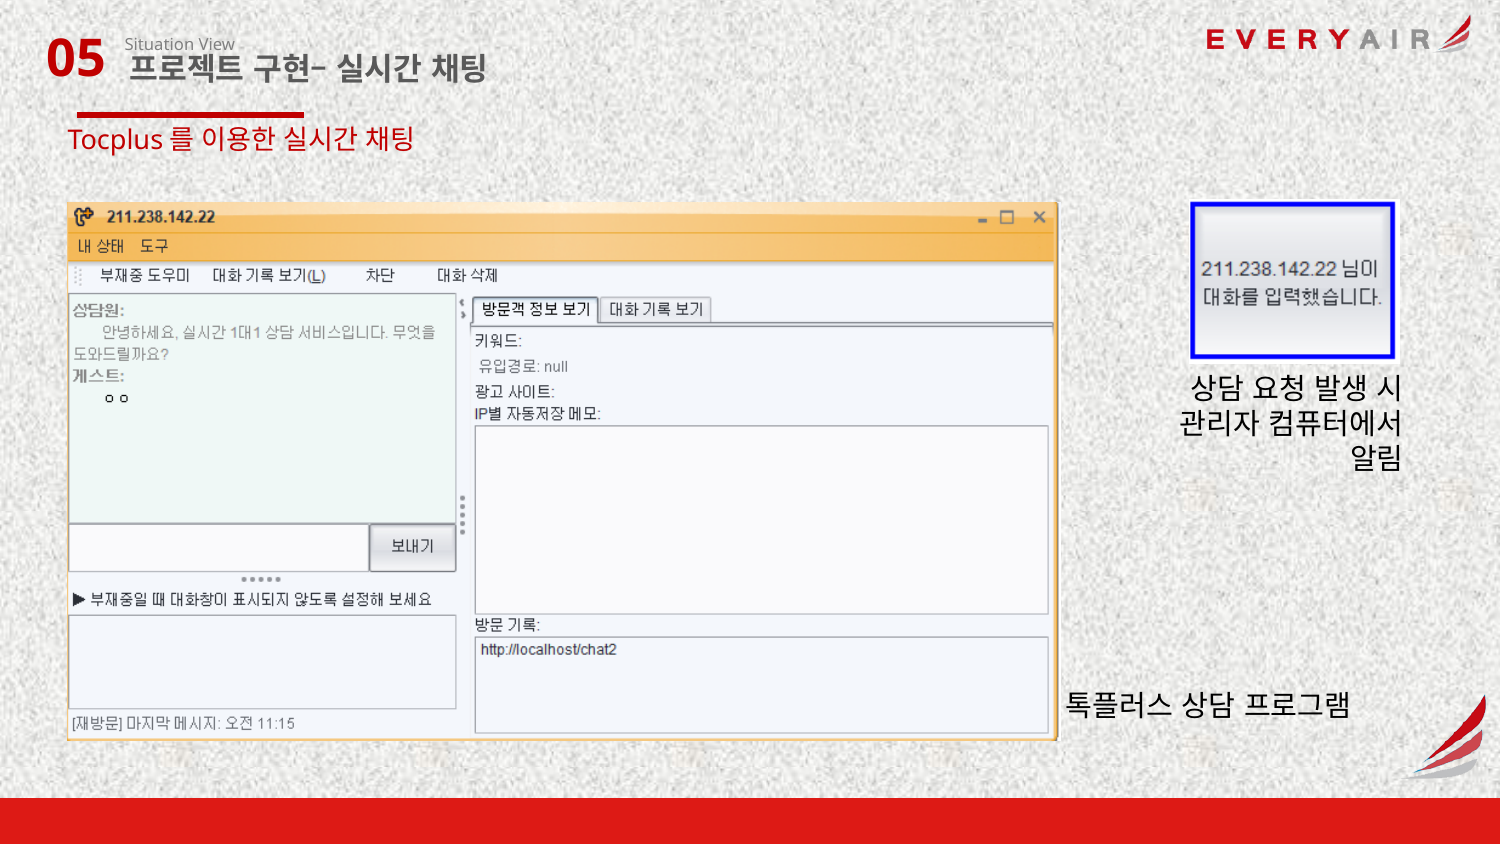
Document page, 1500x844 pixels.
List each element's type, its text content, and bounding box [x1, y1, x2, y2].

picture [0, 0, 1500, 798]
text_box 05 [17, 16, 136, 95]
text_box [0, 798, 1500, 844]
text_box 톡플러스 상담 프로그램 [1065, 679, 1367, 730]
text_box 상담 요청 발생 시 관리자 컴퓨터에서 알림 [1164, 362, 1419, 483]
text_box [64, 114, 419, 163]
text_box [100, 26, 519, 96]
